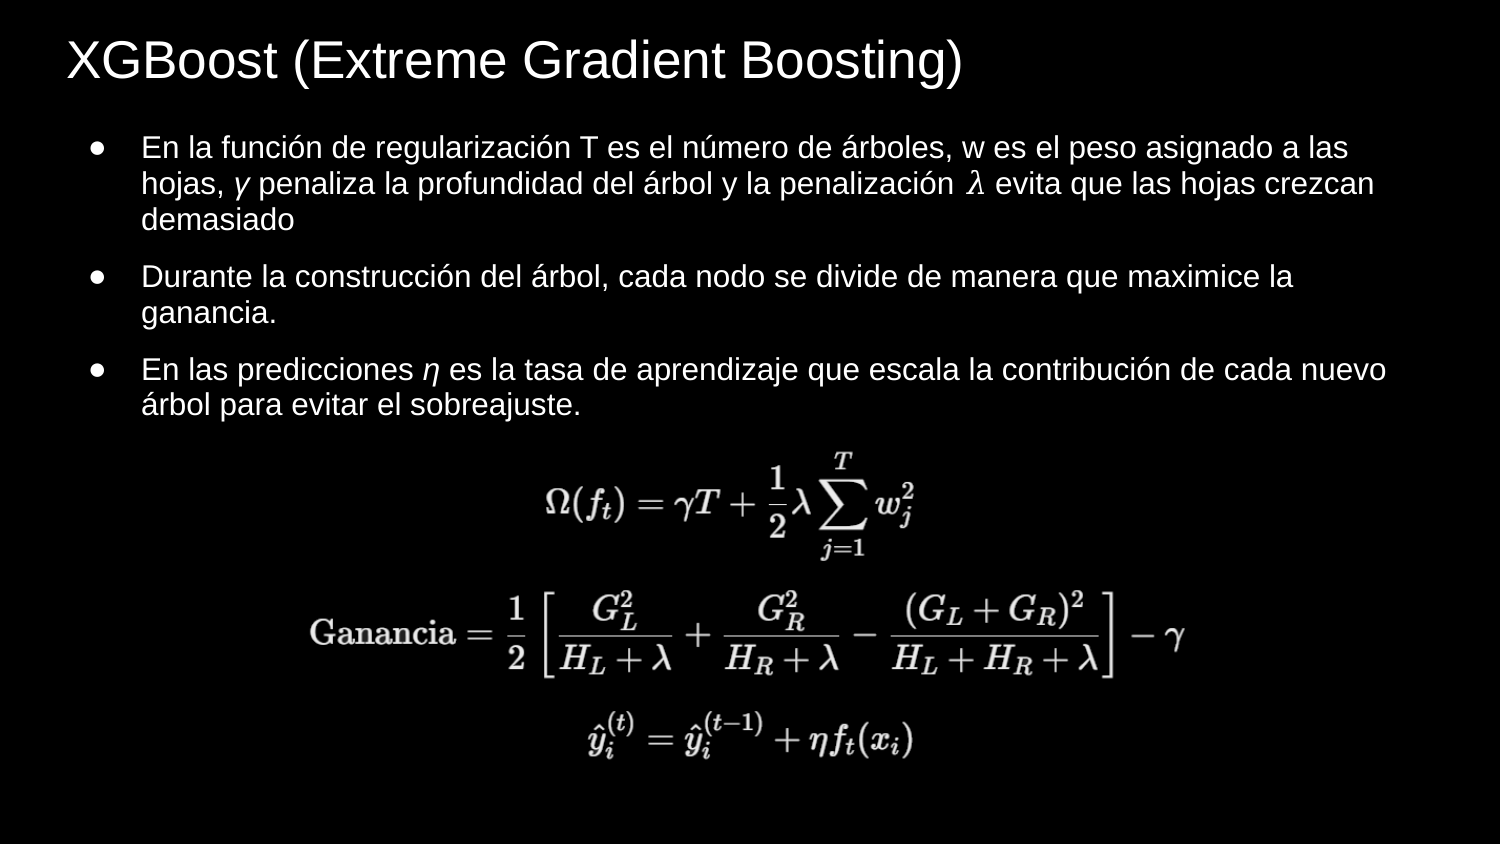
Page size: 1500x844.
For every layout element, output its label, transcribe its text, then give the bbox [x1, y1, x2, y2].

list En la función de regularización T es el número de árboles, w es el peso asignado a las hojas, γ penaliza la profundidad del árbol y la penalización 𝜆 evita que las hojas crezcan demasiado Durante la construcción del árbol, cada nodo se divide de manera que maximice la ganancia. En las predicciones η es la tasa de aprendizaje que escala la contribución de cada nuevo árbol para evitar el sobreajuste. [51, 115, 1449, 503]
picture [249, 441, 1273, 774]
title XGBoost (Extreme Gradient Boosting) [51, 10, 1449, 105]
